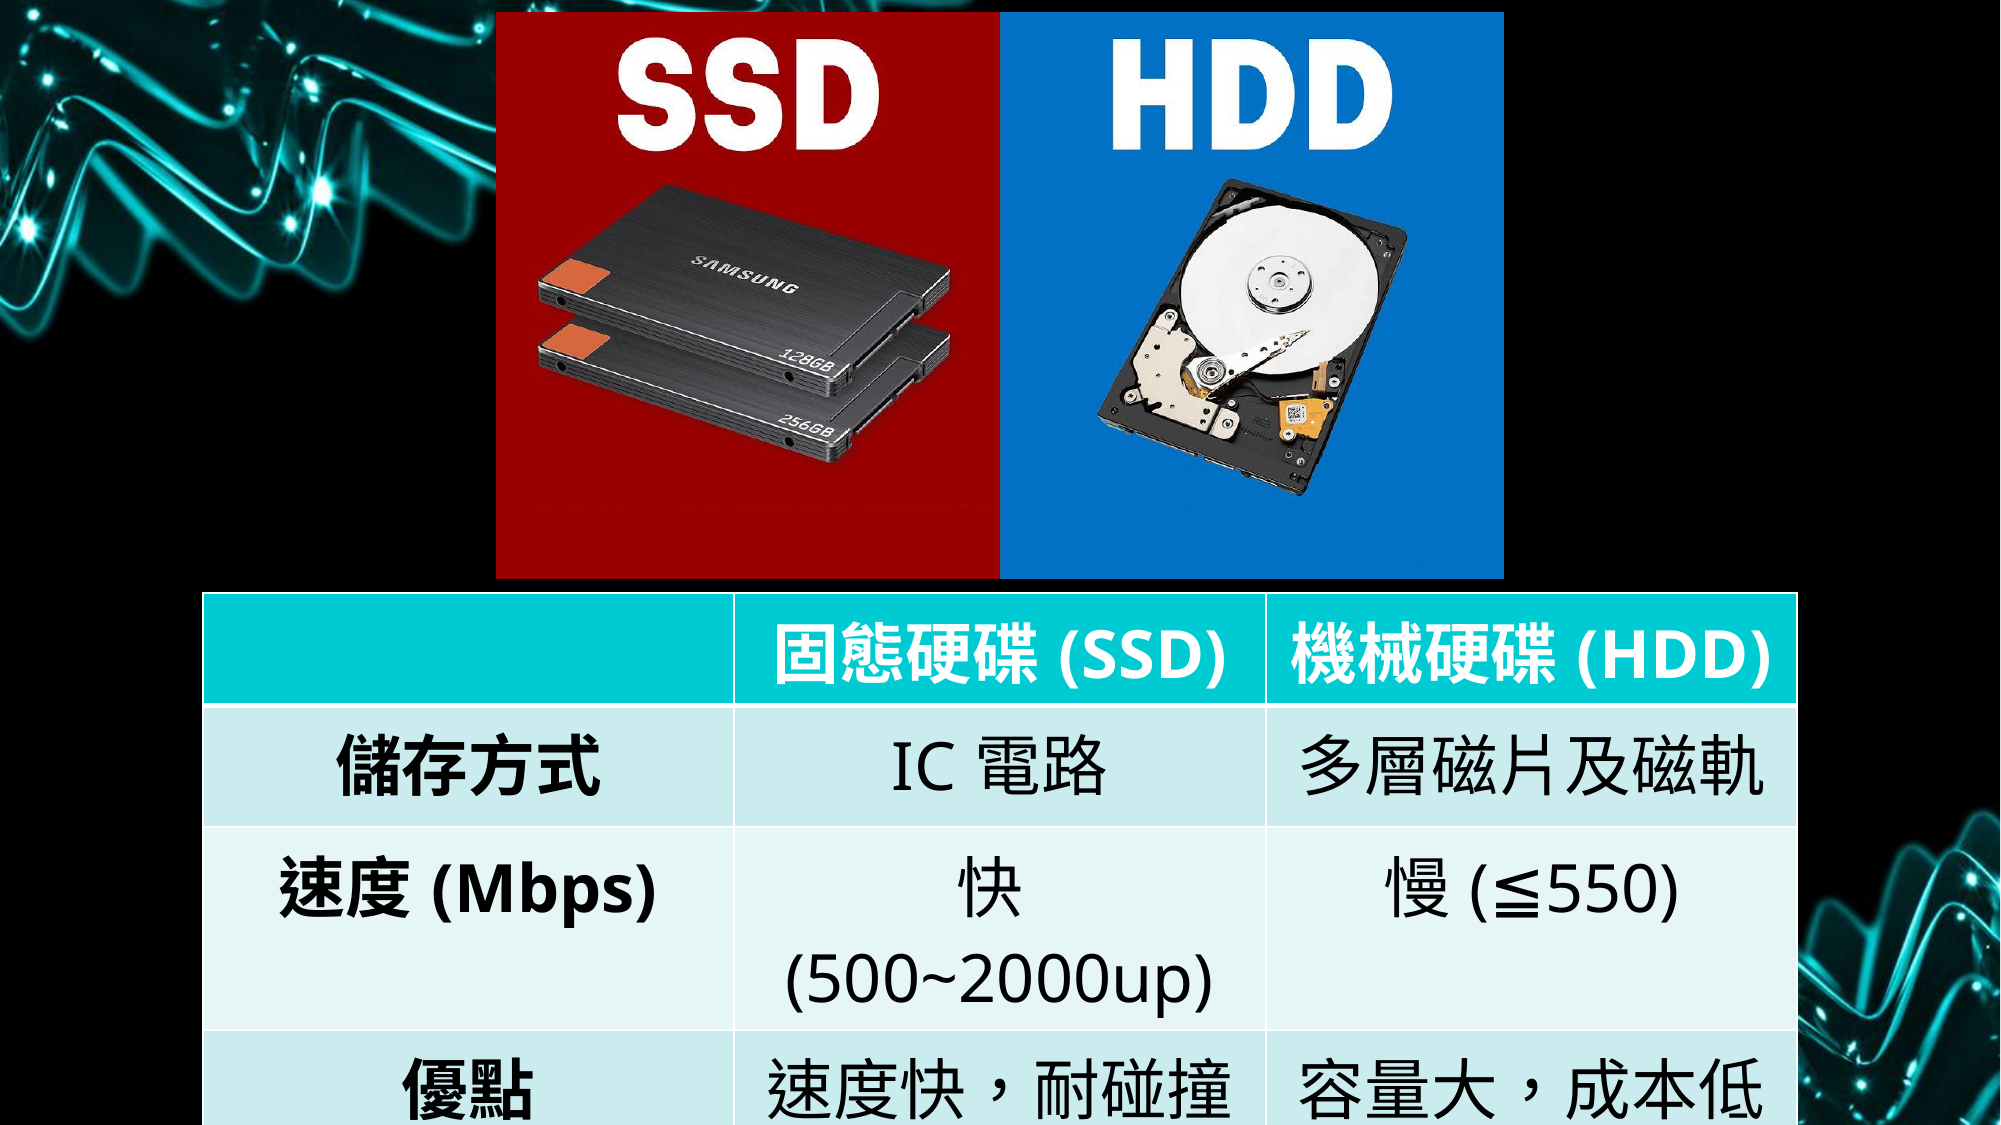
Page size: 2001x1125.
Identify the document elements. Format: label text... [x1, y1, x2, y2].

table_cell 速度快，耐碰撞 [735, 1031, 1265, 1125]
table_header 機械硬碟(HDD) [1267, 594, 1796, 703]
table_cell 容量大，成本低 [1267, 1031, 1796, 1125]
table_header [204, 594, 733, 703]
picture [0, 0, 2001, 1125]
table_header 固態硬碟(SSD) [735, 594, 1265, 703]
table_cell 快(500~2000up) [735, 828, 1265, 1029]
table_cell IC電路 [735, 708, 1265, 826]
table_cell 儲存方式 [204, 708, 733, 826]
table_cell 優點 [204, 1031, 733, 1125]
table_cell 多層磁片及磁軌 [1267, 708, 1796, 826]
table_cell 慢(≦550) [1267, 828, 1796, 1029]
table_cell 速度(Mbps) [204, 828, 733, 1029]
